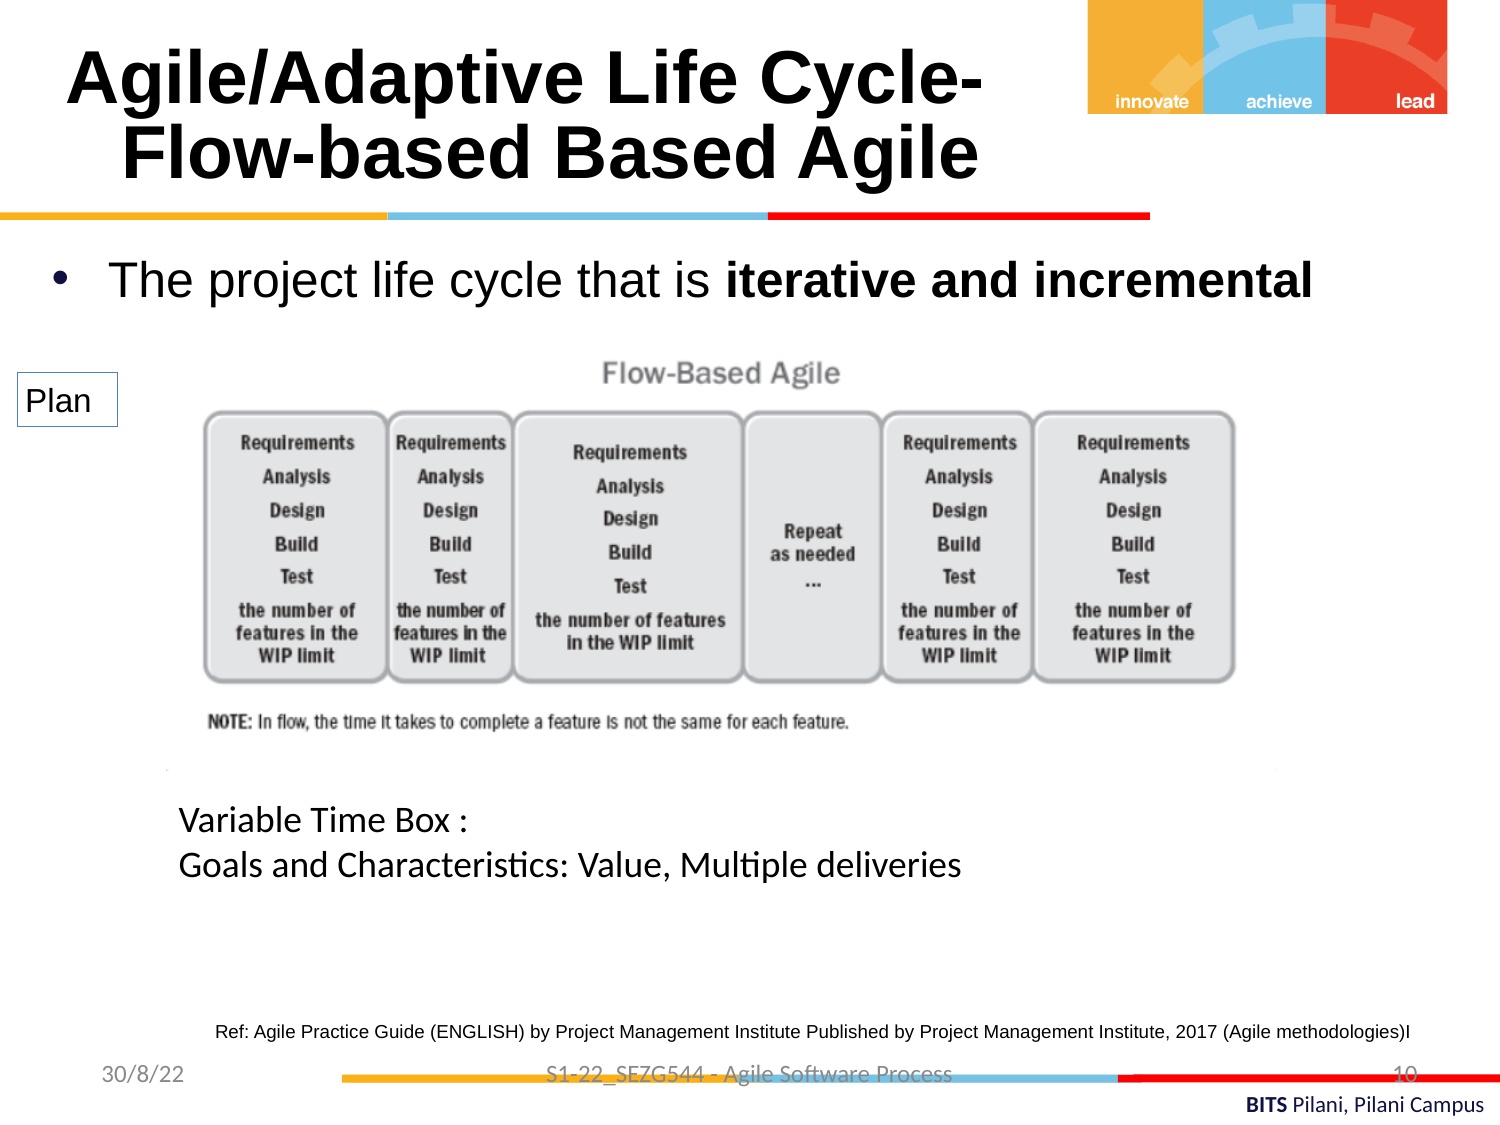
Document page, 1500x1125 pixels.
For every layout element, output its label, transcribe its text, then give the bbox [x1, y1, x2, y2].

list The project life cycle that is iterative and incremental [43, 239, 1395, 1033]
text_box Agile/Adaptive Life Cycle-Flow-based Based Agile [57, 24, 1080, 213]
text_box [165, 357, 1277, 896]
text_box S1-22_SEZG544 - Agile Software Process [519, 1050, 980, 1095]
slide_number 10 [1382, 1051, 1426, 1094]
text_box 30/8/22 [82, 1050, 418, 1095]
picture [1087, 0, 1448, 114]
text_box Ref: Agile Practice Guide (ENGLISH) by Project Management Institute Published by Project Management Institute, 2017 (Agile methodologies)I [207, 1012, 1455, 1050]
text_box Plan [17, 372, 118, 427]
